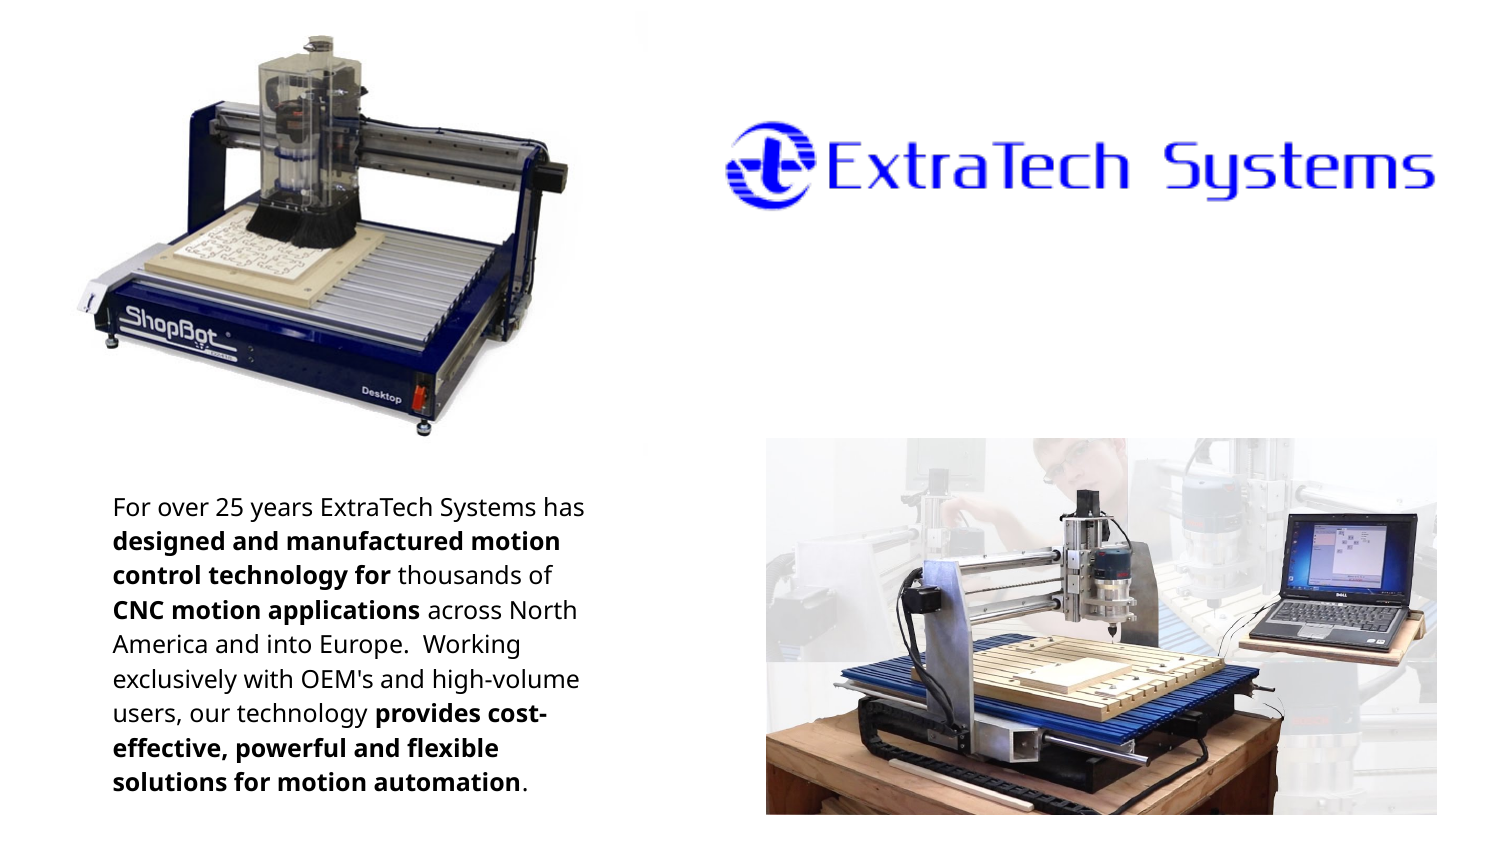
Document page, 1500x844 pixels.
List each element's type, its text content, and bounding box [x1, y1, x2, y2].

picture [716, 117, 1437, 213]
text_box For over 25 years ExtraTech Systems has designed and manufactured motion control technology for thousands of CNC motion applications across North America and into Europe. Working exclusively with OEM's and high-volume users, our technology provides cost-effective, powerful and flexible solutions for motion automation. [97, 481, 620, 802]
picture [53, 10, 648, 456]
picture [766, 437, 1437, 815]
